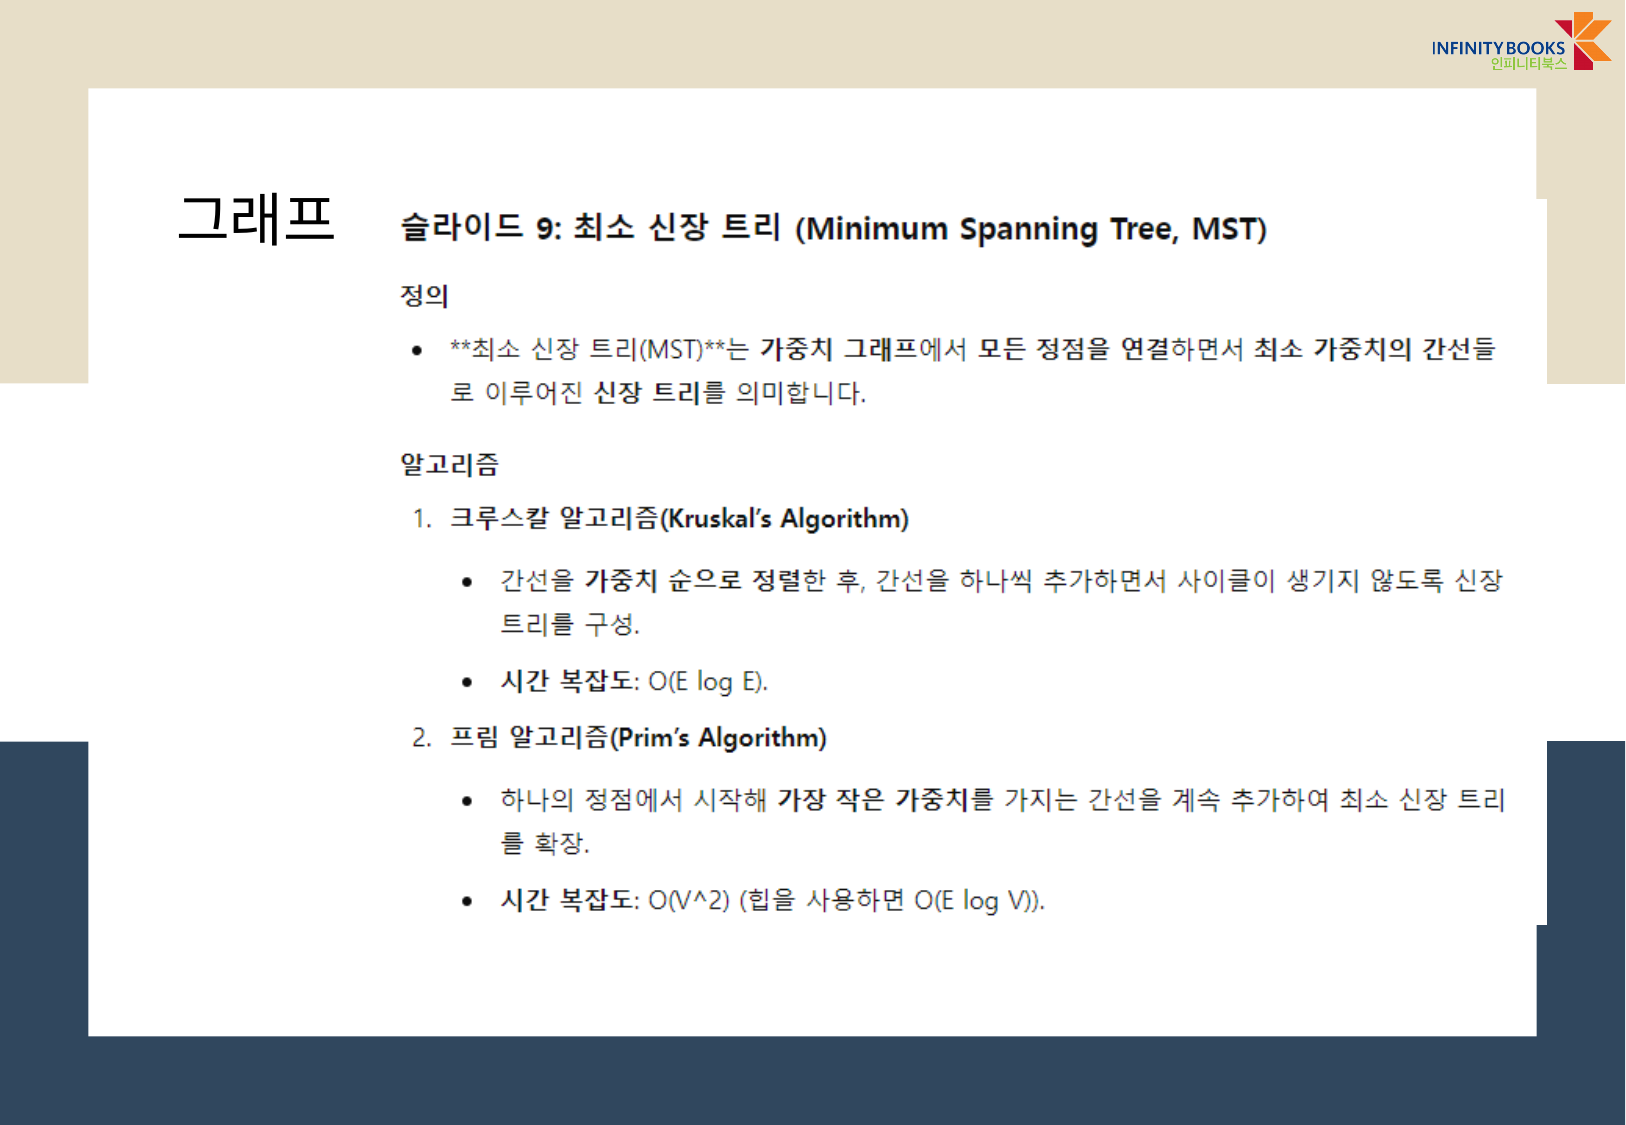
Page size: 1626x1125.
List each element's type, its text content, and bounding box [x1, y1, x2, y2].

text_box 그래프 [161, 176, 861, 261]
picture [378, 199, 1547, 925]
picture [1433, 12, 1612, 70]
